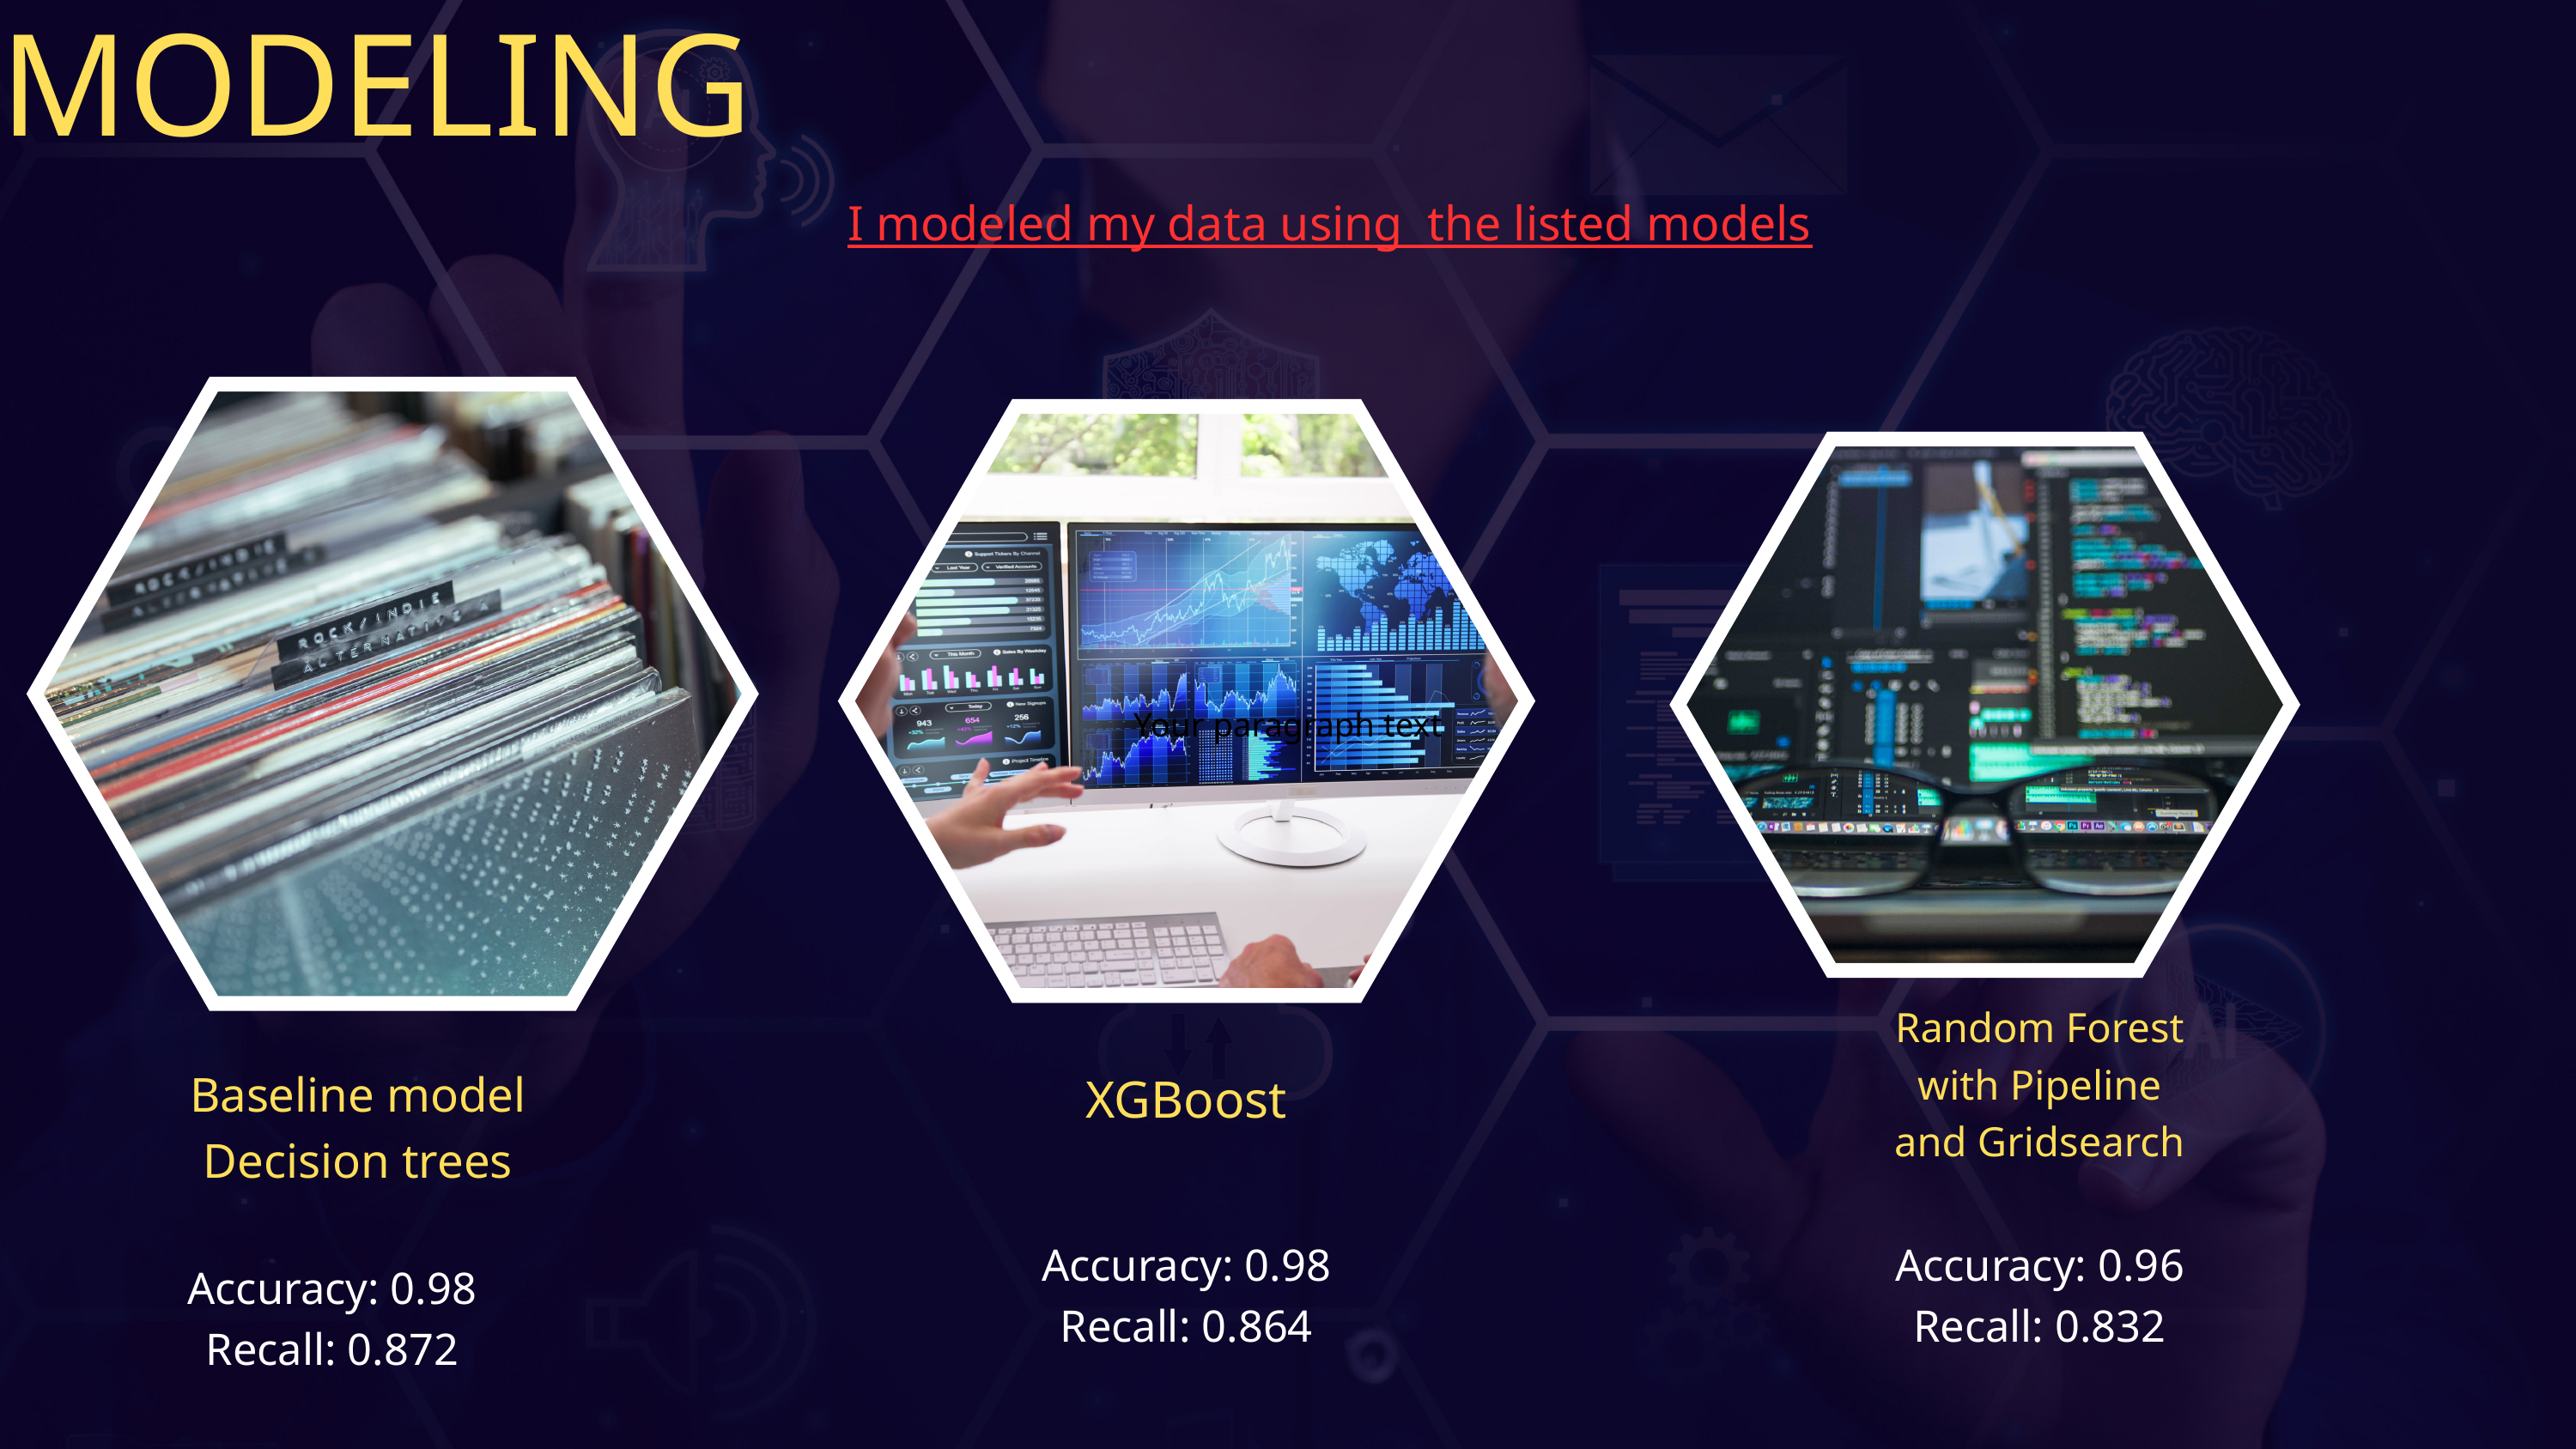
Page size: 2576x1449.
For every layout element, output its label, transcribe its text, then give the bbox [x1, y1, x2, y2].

text_box [0, 0, 2576, 1449]
text_box Baseline model Decision trees [163, 1056, 552, 1188]
text_box Accuracy: 0.96 Recall: 0.832 [1756, 1228, 2324, 1412]
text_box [846, 406, 1528, 996]
text_box Random Forest with Pipeline and Gridsearch [1881, 994, 2198, 1165]
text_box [1677, 439, 2293, 971]
text_box Accuracy: 0.98 Recall: 0.872 [83, 1252, 581, 1373]
text_box Accuracy: 0.98 Recall: 0.864 [902, 1228, 1471, 1402]
text_box XGBoost [992, 1058, 1382, 1129]
text_box MODELING [0, 33, 1501, 165]
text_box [34, 384, 751, 1004]
text_box I modeled my data using the listed models [763, 183, 1813, 251]
